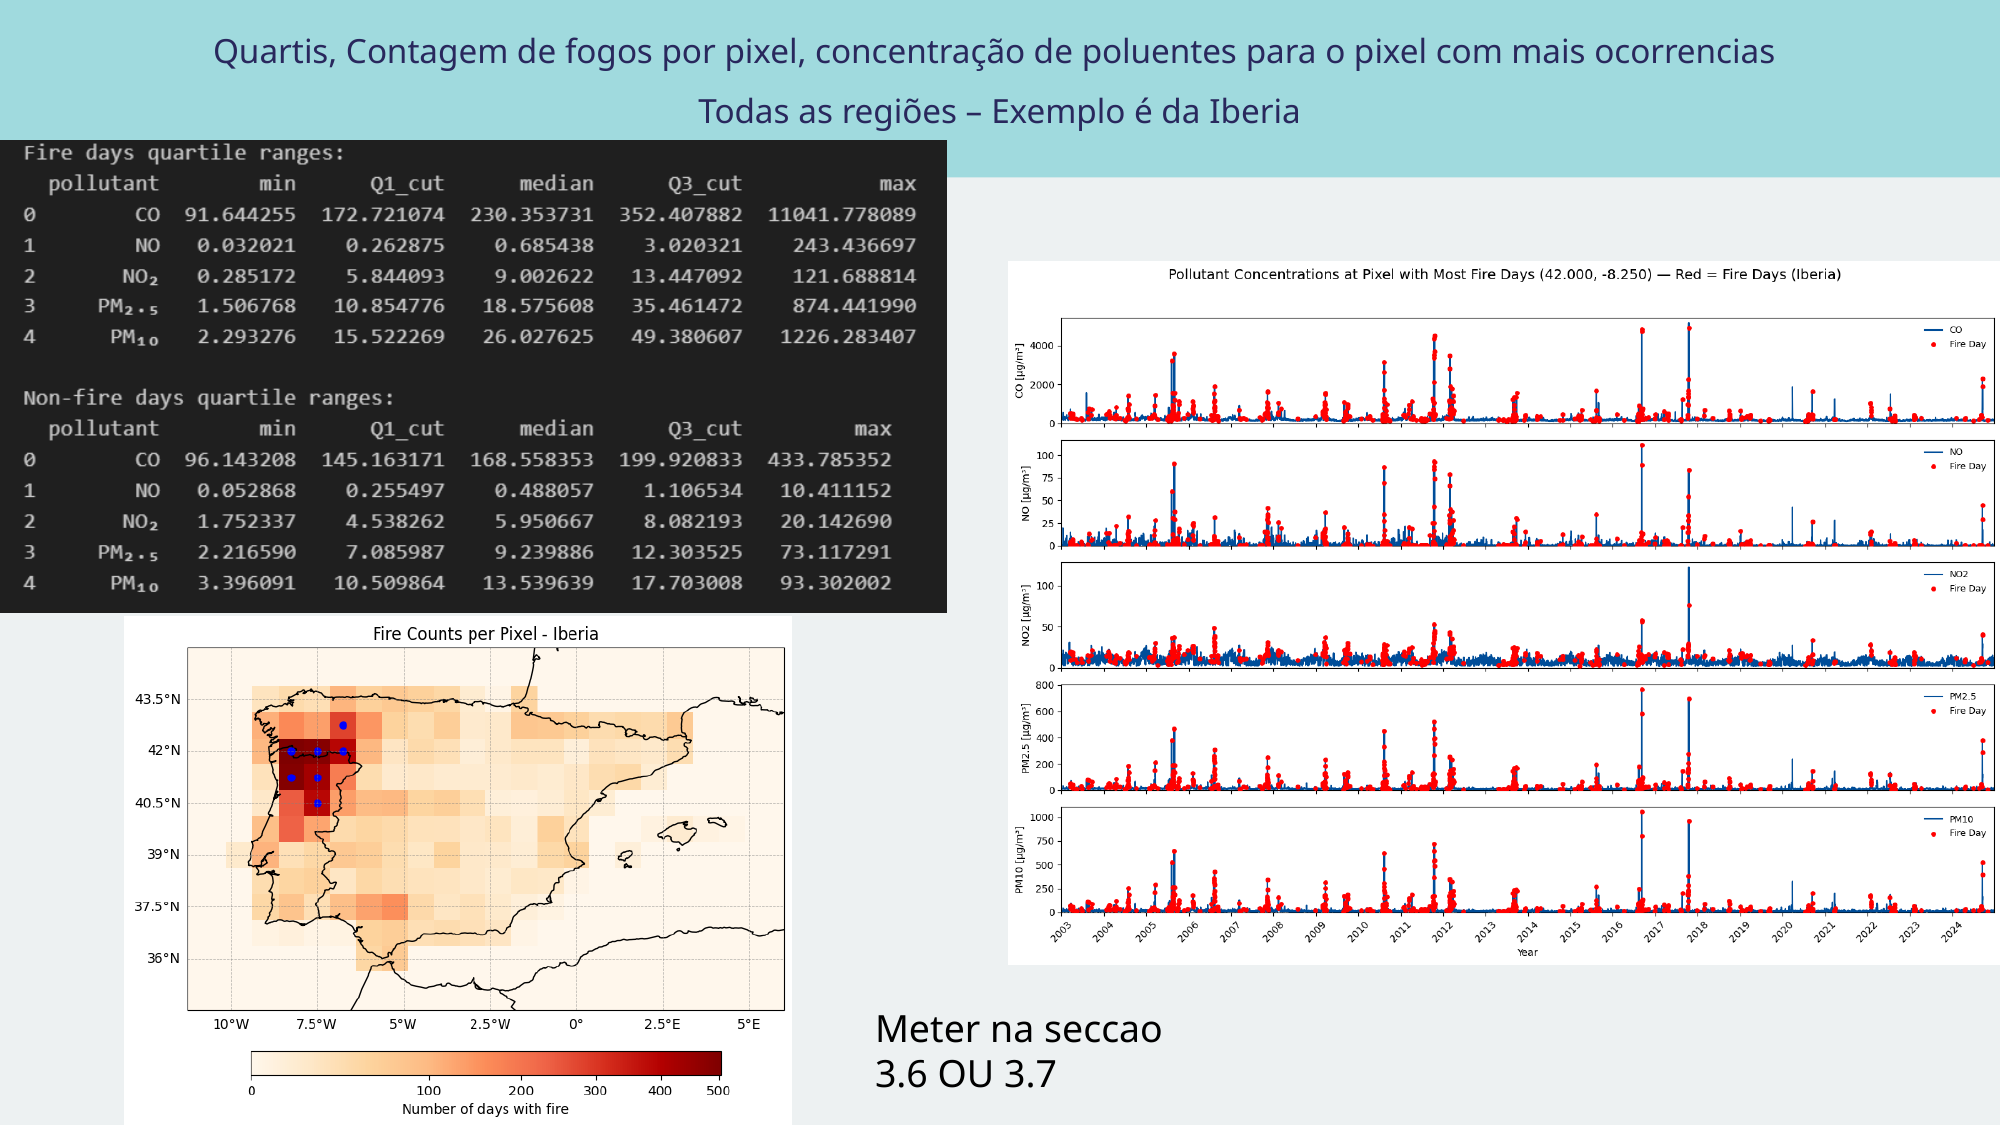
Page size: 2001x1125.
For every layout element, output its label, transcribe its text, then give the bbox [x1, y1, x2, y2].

text_box Meter na seccao 3.6 OU 3.7 [860, 997, 1209, 1103]
picture [124, 616, 792, 1125]
picture [0, 140, 947, 613]
picture [1008, 261, 2000, 965]
list Quartis, Contagem de fogos por pixel, concentração de poluentes para o pixel com mais ocorrencias Todas as regiões – Exemplo é da Iberia [0, 22, 2000, 154]
